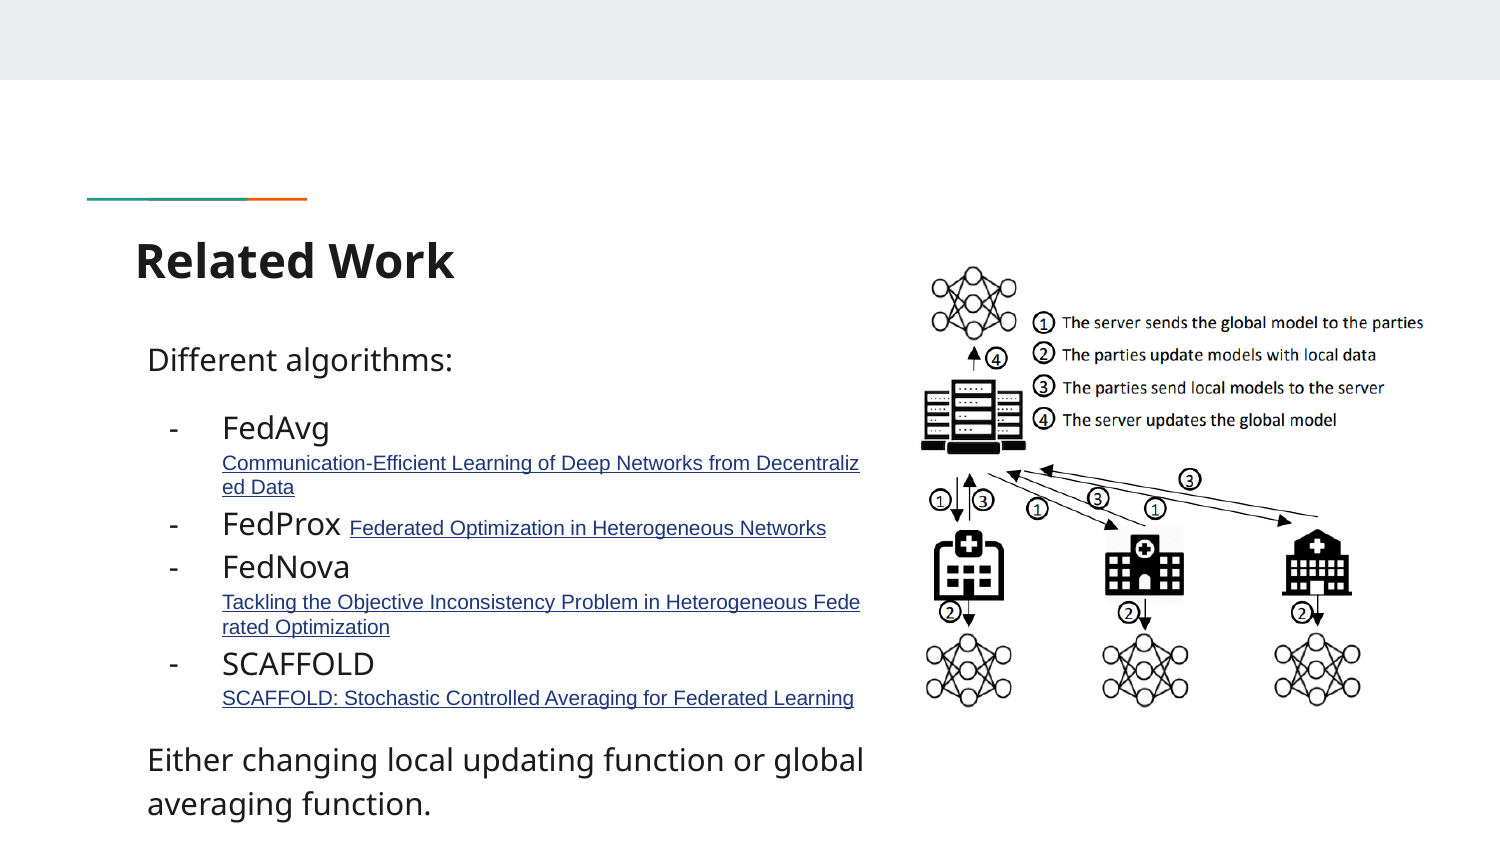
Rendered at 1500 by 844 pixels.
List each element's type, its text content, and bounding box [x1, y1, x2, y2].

list Different algorithms: FedAvg Communication-Efficient Learning of Deep Networks from Decentralized Data FedProx Federated Optimization in Heterogeneous Networks FedNova Tackling the Objective Inconsistency Problem in Heterogeneous Federated Optimization SCAFFOLD SCAFFOLD: Stochastic Controlled Averaging for Federated Learning Either changing local updating function or global averaging function. [132, 319, 882, 810]
title Related Work [119, 216, 1381, 305]
picture [861, 242, 1451, 727]
